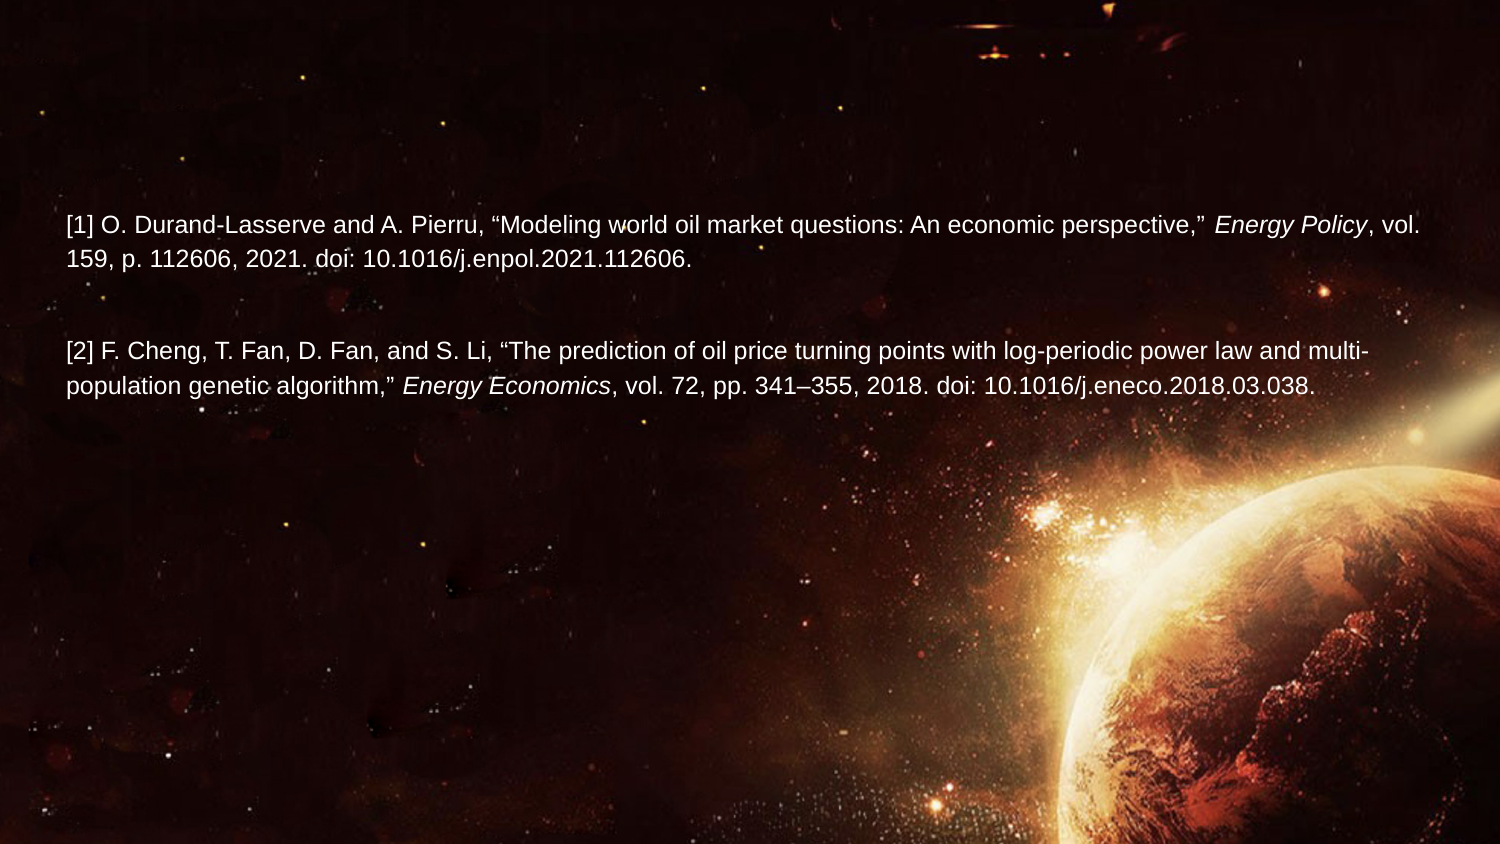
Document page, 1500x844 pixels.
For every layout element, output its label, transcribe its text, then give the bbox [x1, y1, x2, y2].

picture [0, 0, 1500, 844]
list [1] O. Durand-Lasserve and A. Pierru, “Modeling world oil market questions: An economic perspective,” Energy Policy, vol. 159, p. 112606, 2021. doi: 10.1016/j.enpol.2021.112606. [2] F. Cheng, T. Fan, D. Fan, and S. Li, “The prediction of oil price turning points with log-periodic power law and multi-population genetic algorithm,” Energy Economics, vol. 72, pp. 341–355, 2018. doi: 10.1016/j.eneco.2018.03.038. [51, 189, 1449, 750]
